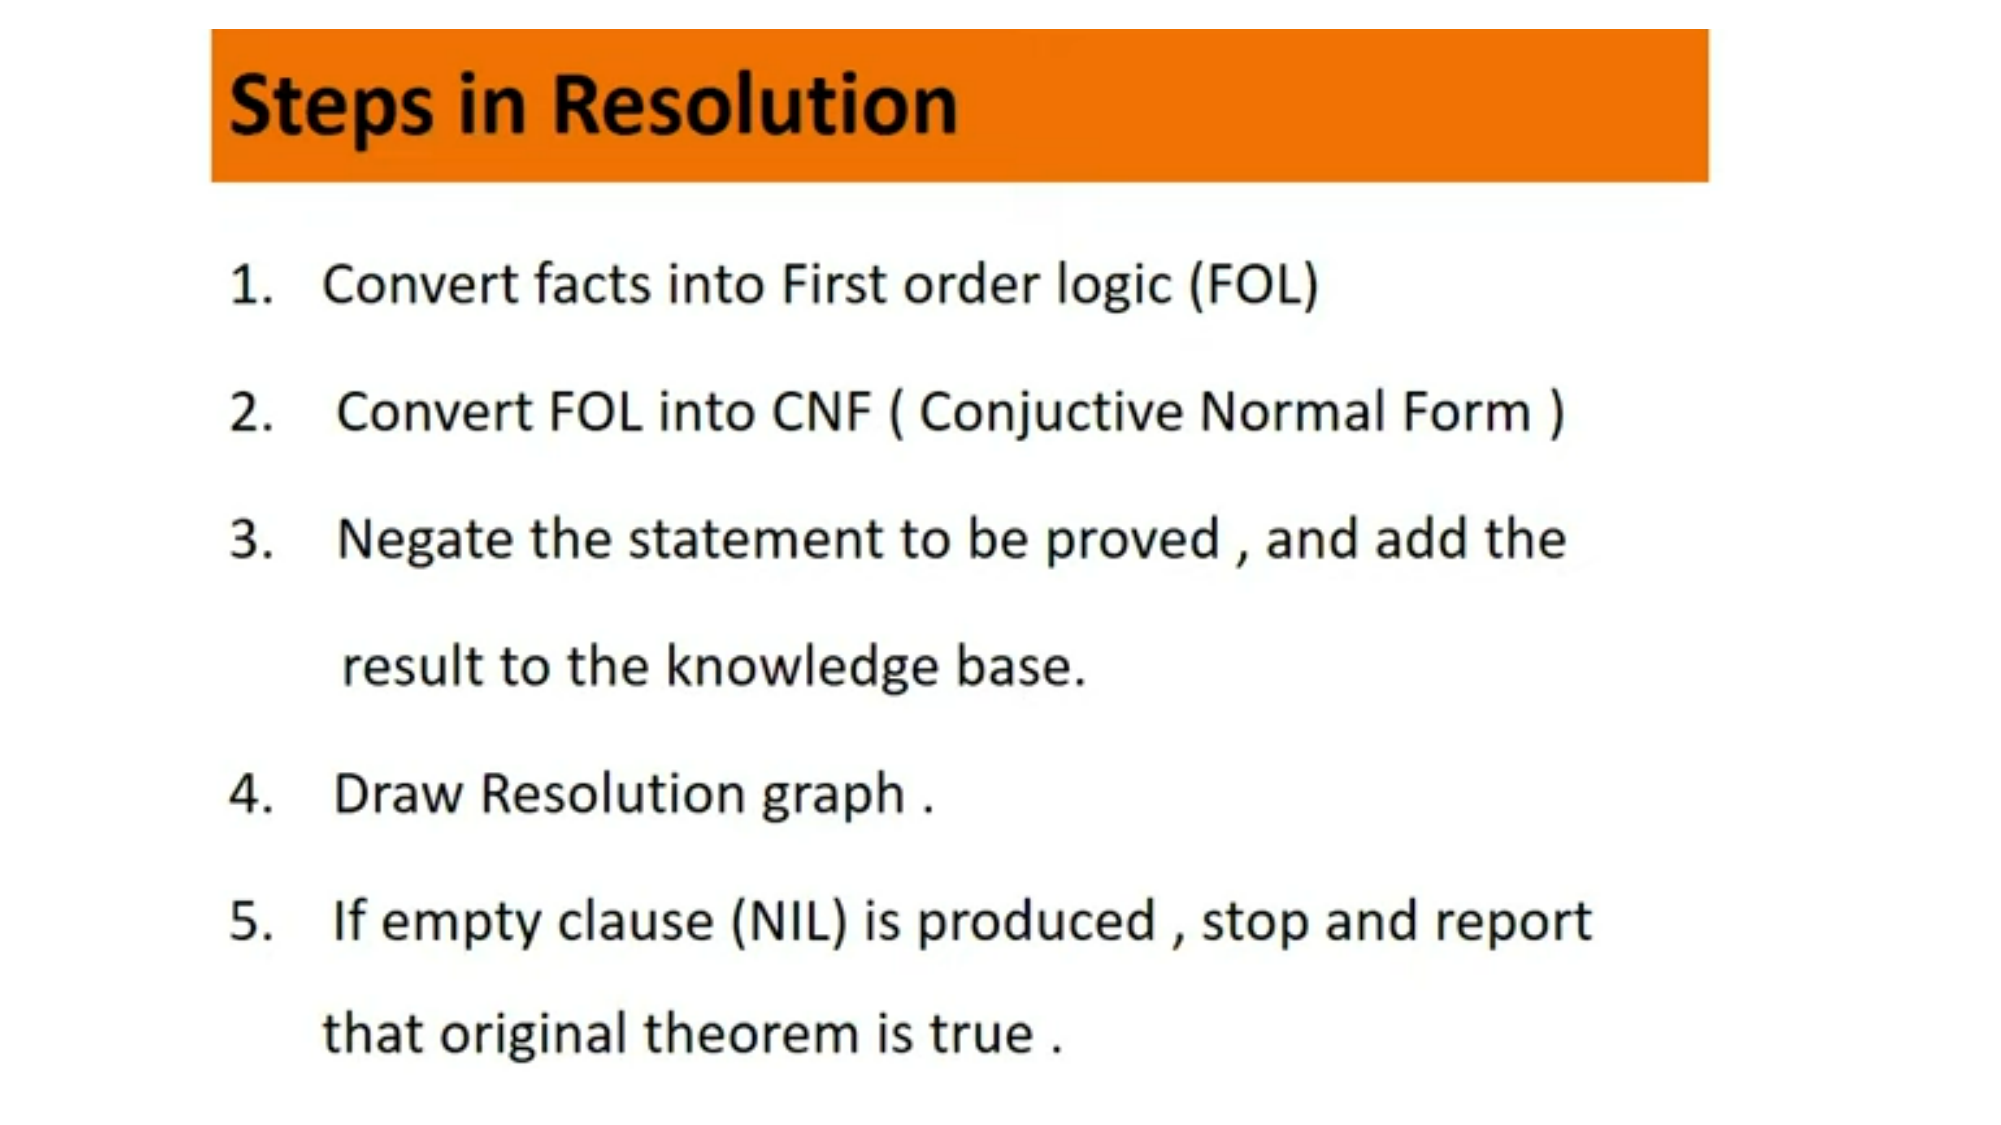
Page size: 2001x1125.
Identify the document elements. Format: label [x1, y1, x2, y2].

picture [196, 29, 1730, 1096]
